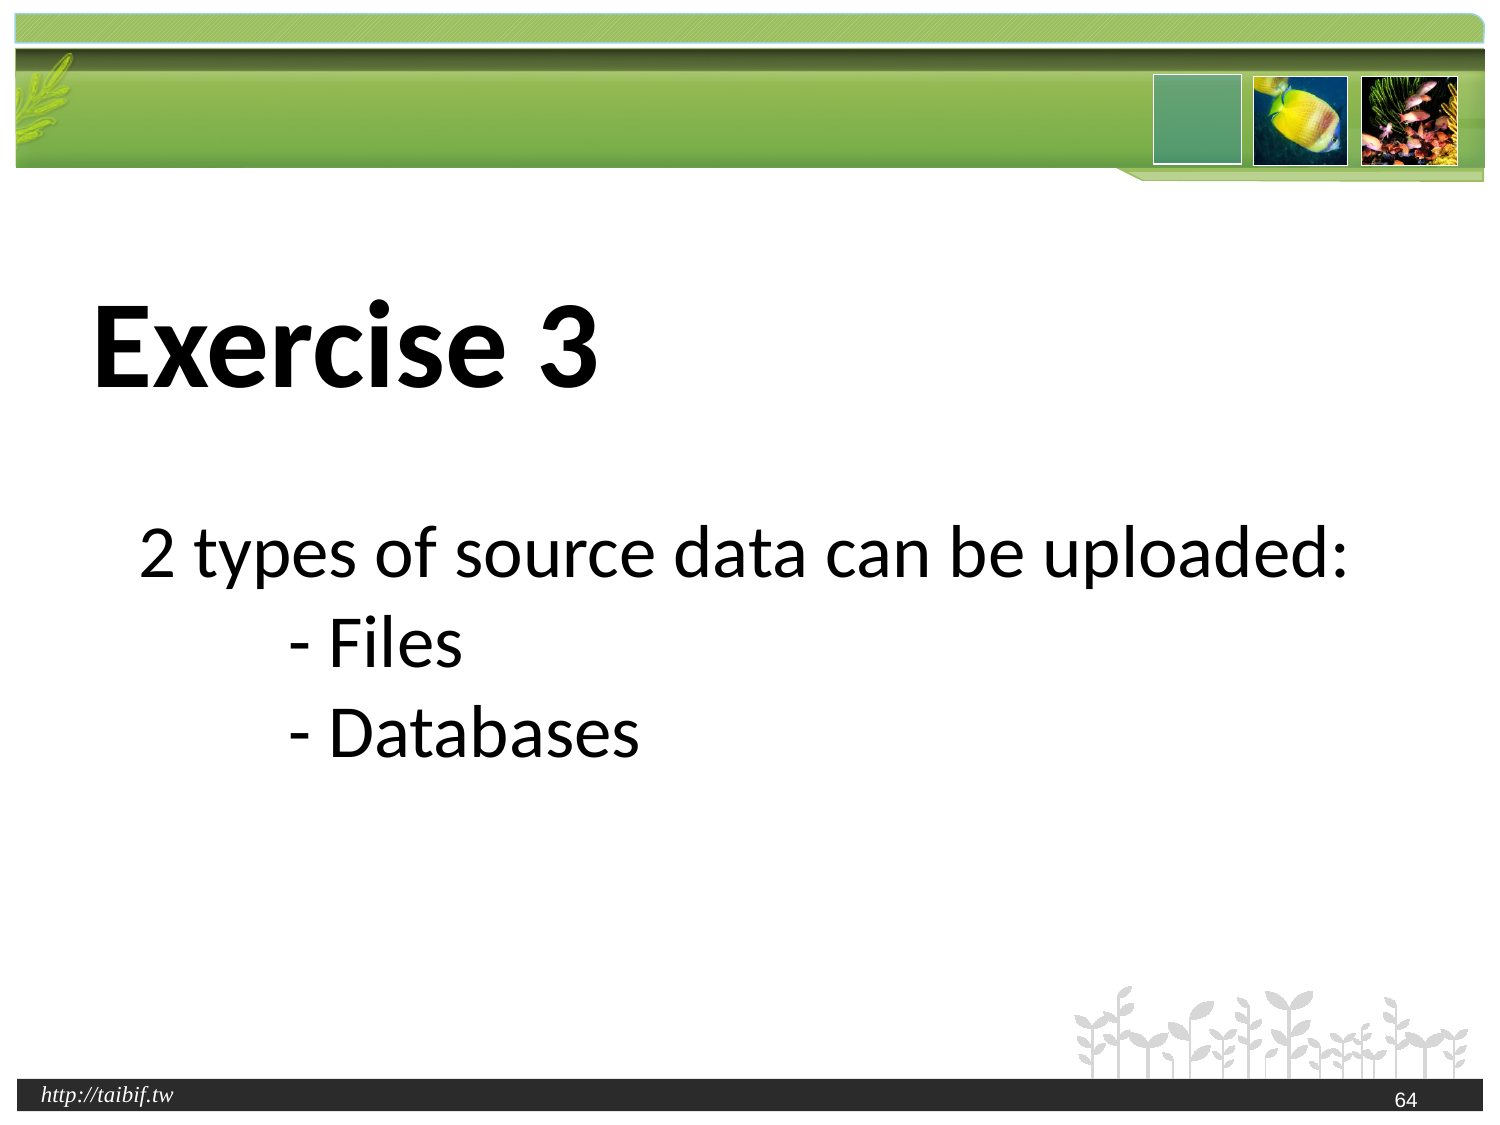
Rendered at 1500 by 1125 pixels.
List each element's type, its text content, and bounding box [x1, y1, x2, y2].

picture [16, 49, 1485, 168]
slide_number 64 [1167, 1078, 1433, 1125]
title Exercise 3 2 types of source data can be uploaded: - Files - Databases [76, 255, 1424, 357]
